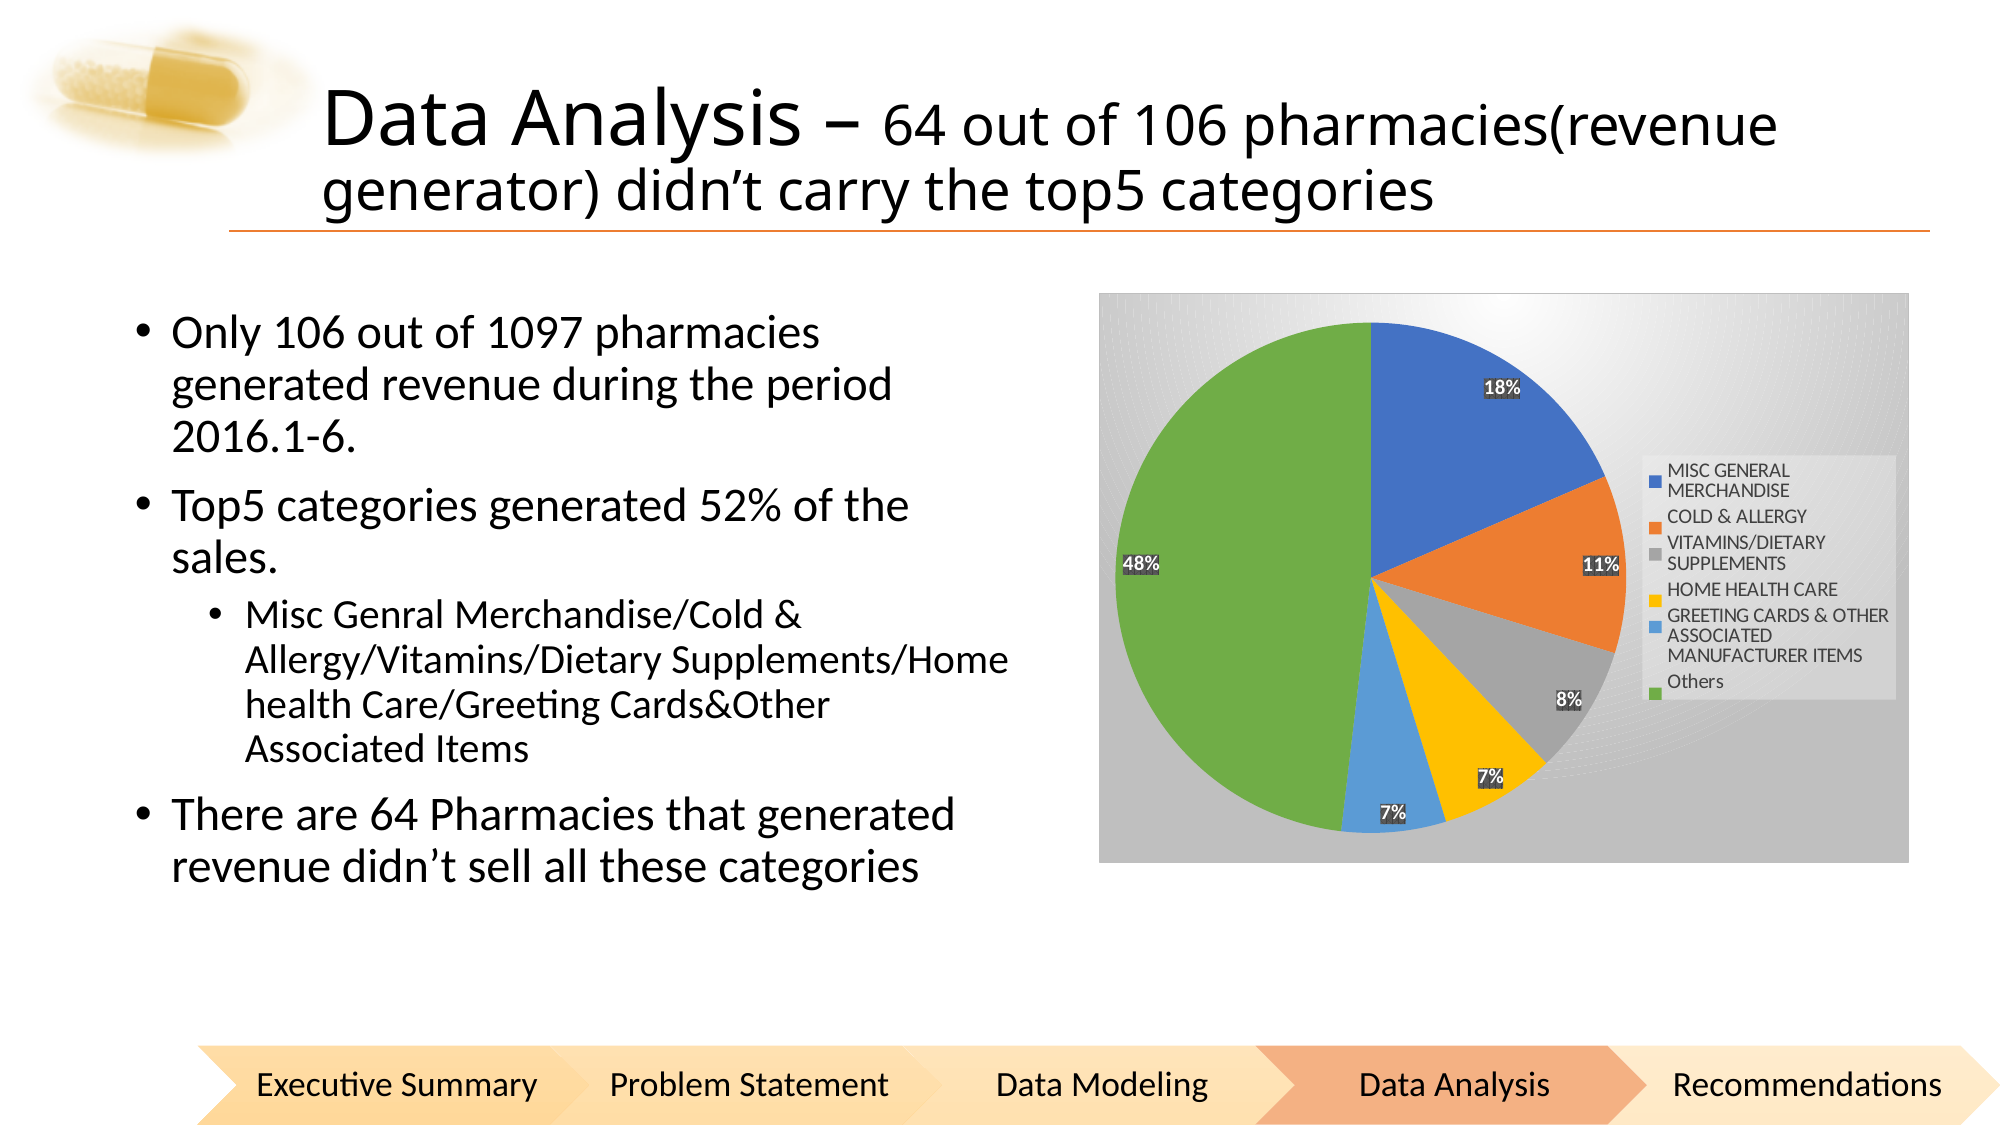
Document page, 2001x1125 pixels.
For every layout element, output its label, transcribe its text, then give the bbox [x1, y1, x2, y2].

chart [1098, 292, 1910, 863]
text_box Data Analysis – 64 out of 106 pharmacies(revenue generator) didn’t carry the top5 categories [306, 70, 1926, 232]
list Only 106 out of 1097 pharmacies generated revenue during the period 2016.1-6. Top5 categories generated 52% of the sales. Misc Genral Merchandise/Cold & Allergy/Vitamins/Dietary Supplements/Home health Care/Greeting Cards&Other Associated Items There are 64 Pharmacies that generated revenue didn’t sell all these categories [119, 299, 1032, 903]
picture [15, 16, 331, 167]
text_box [197, 1045, 2000, 1125]
